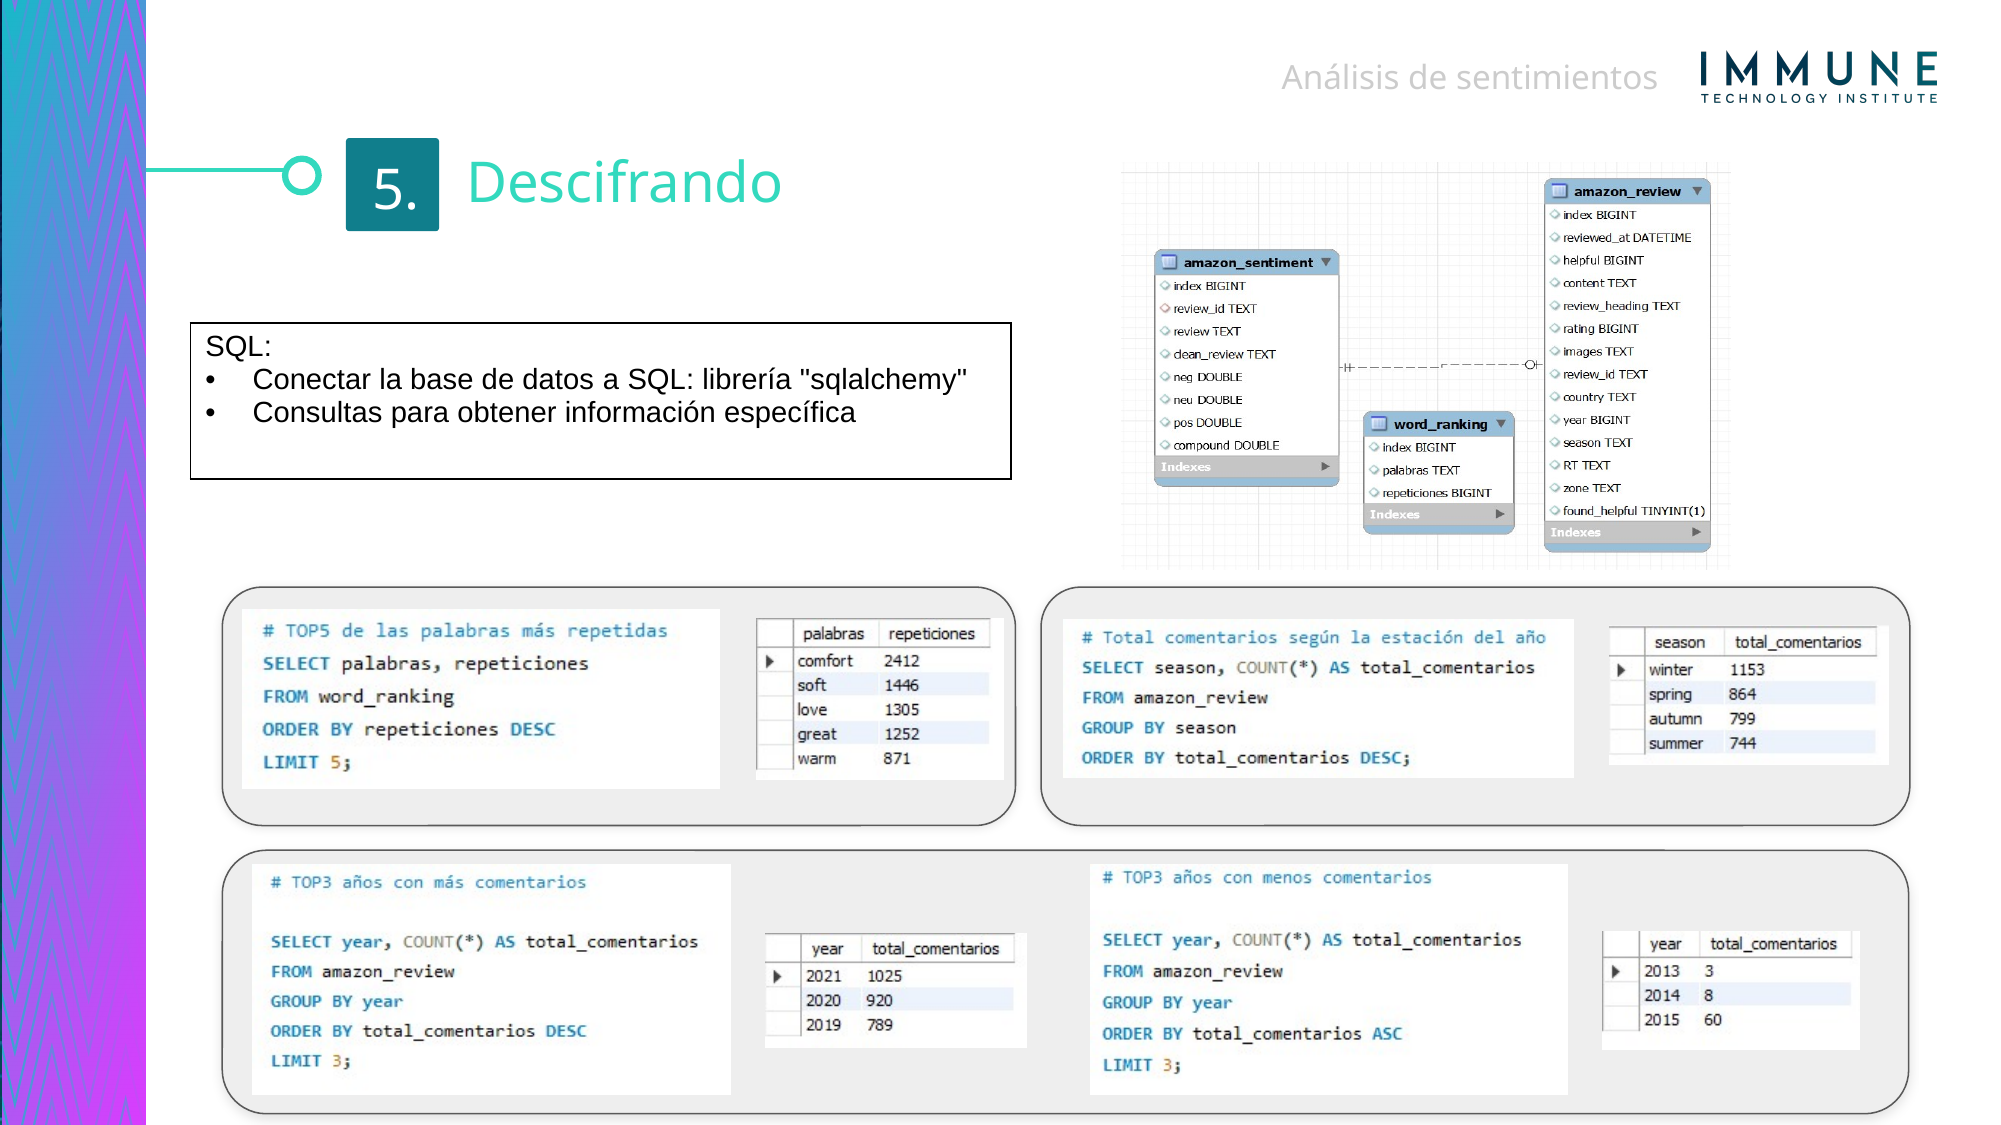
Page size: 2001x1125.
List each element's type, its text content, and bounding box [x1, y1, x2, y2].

text_box Descifrando [466, 145, 1763, 245]
text_box [222, 850, 1909, 1114]
text_box [285, 158, 319, 193]
picture [1121, 162, 1732, 570]
picture [1609, 625, 1890, 765]
picture [252, 864, 731, 1095]
text_box [345, 138, 357, 232]
picture [0, 0, 147, 1125]
picture [241, 609, 720, 790]
text_box Análisis de sentimientos [860, 41, 1674, 112]
text_box [1041, 587, 1910, 826]
picture [765, 933, 1027, 1048]
text_box 5. [357, 138, 439, 236]
picture [1090, 864, 1569, 1095]
text_box [222, 587, 1016, 826]
picture [1601, 931, 1860, 1050]
picture [1700, 50, 1937, 103]
picture [756, 618, 1004, 781]
table_header SQL: Conectar la base de datos a SQL: librería "sqlalchemy" Consultas para obtener información específica [191, 324, 1010, 478]
picture [1063, 619, 1574, 779]
